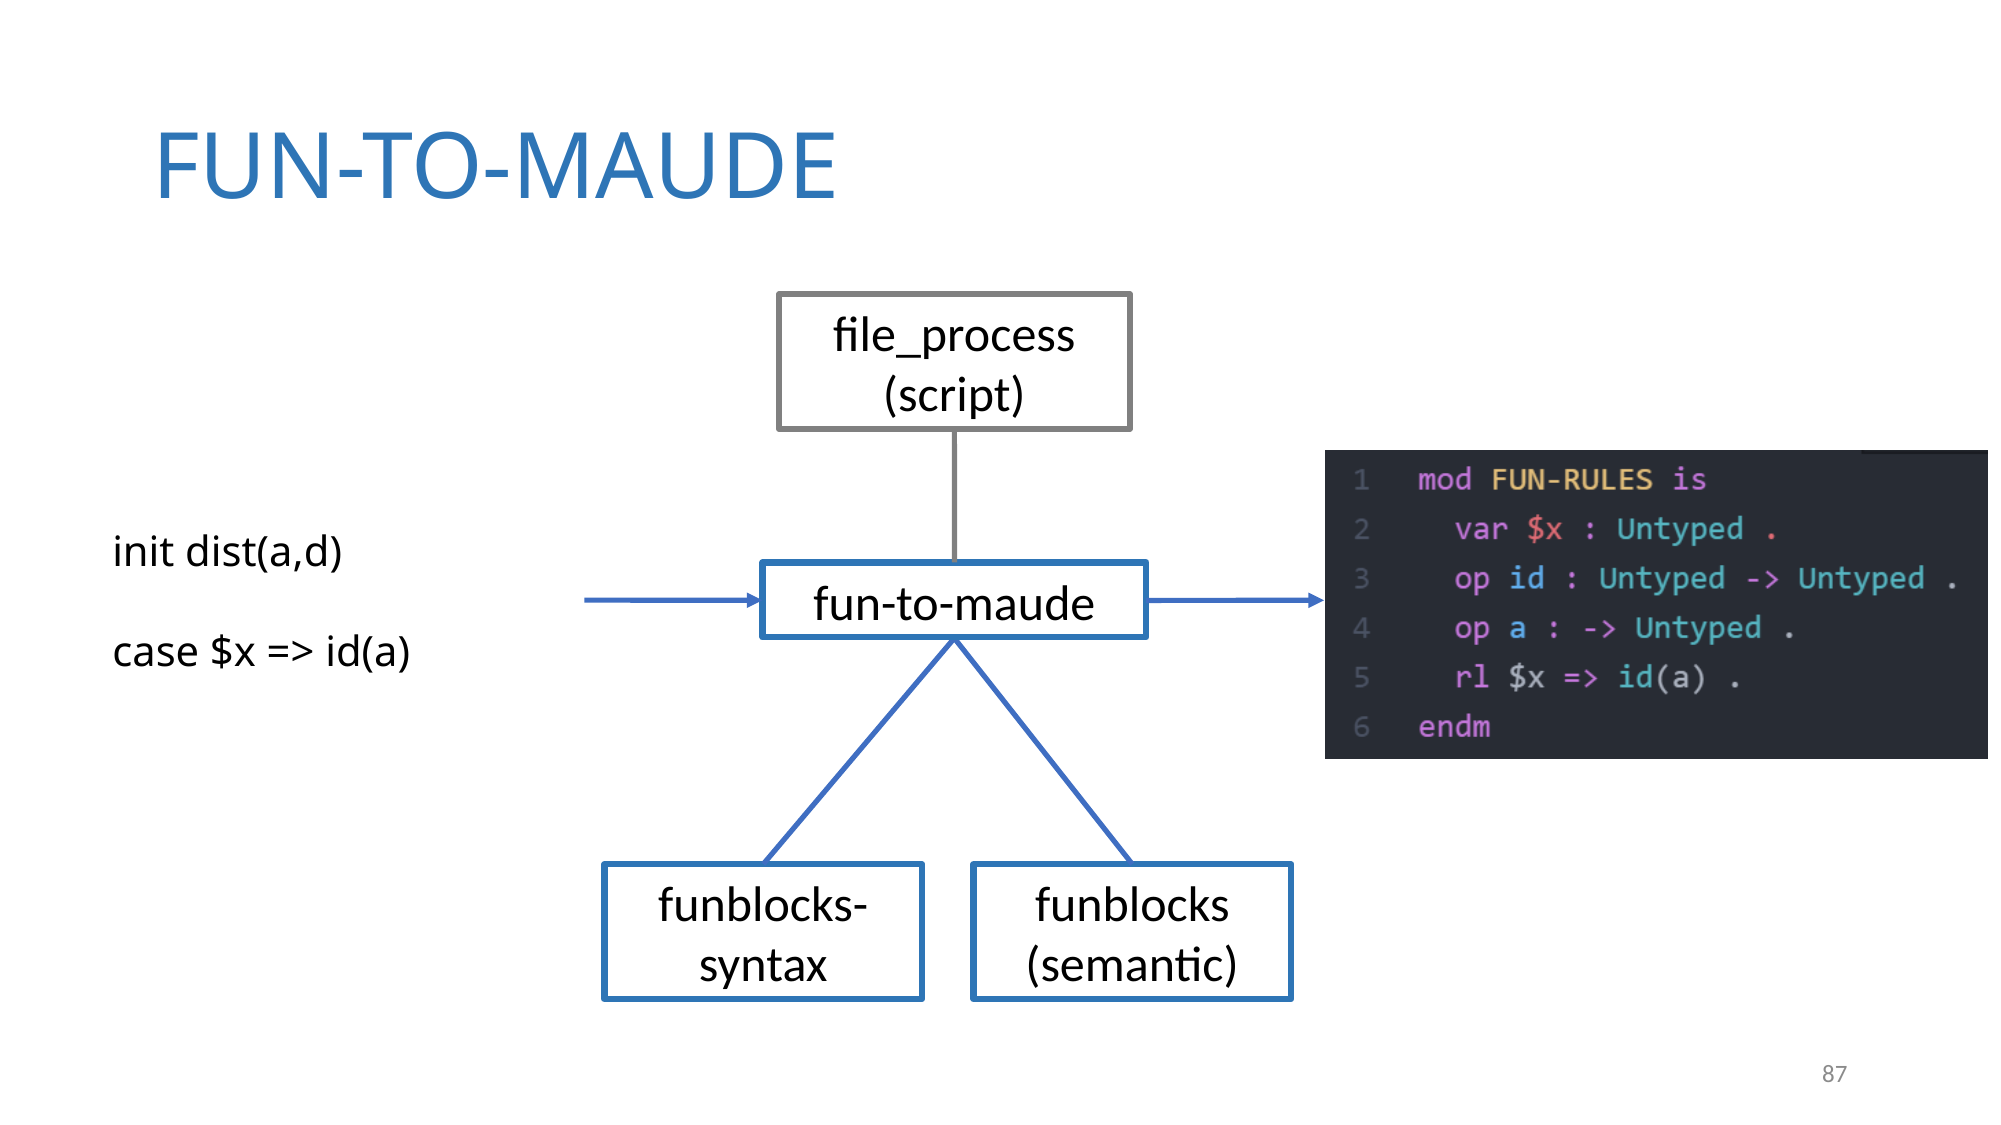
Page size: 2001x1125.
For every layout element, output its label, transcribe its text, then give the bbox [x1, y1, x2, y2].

text_box funblocks (semantic) [973, 864, 1292, 1000]
text_box fun-to-maude [762, 562, 1147, 638]
text_box init dist(a,d) case $x => id(a) [97, 517, 585, 682]
text_box 1 [1412, 1042, 1863, 1103]
text_box [584, 594, 763, 607]
text_box FUN-TO-MAUDE [137, 59, 1863, 278]
text_box [953, 638, 1133, 865]
text_box funblocks-syntax [604, 864, 922, 1000]
text_box file_process (script) [779, 294, 1130, 429]
picture [1325, 450, 1988, 759]
text_box [1146, 594, 1320, 607]
text_box [762, 638, 954, 865]
